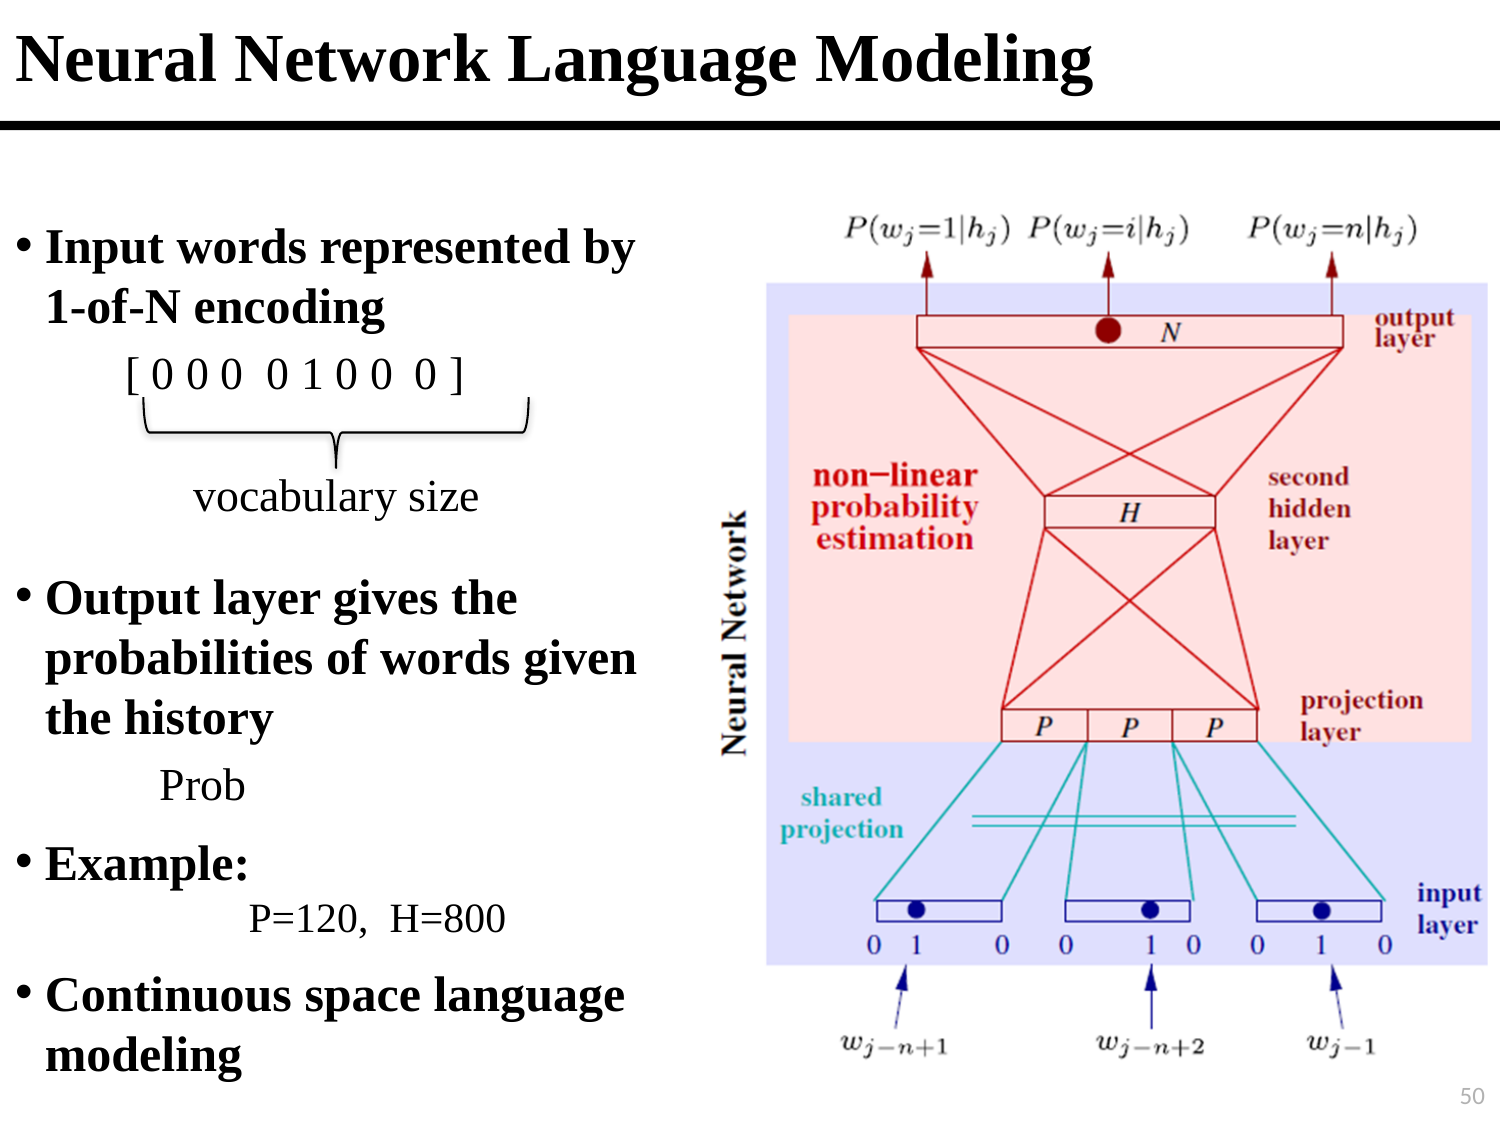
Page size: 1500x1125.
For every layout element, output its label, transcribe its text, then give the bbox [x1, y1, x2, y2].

picture [716, 207, 1488, 1067]
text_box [143, 396, 529, 530]
title Neural Network Language Modeling [0, 0, 1500, 119]
slide_number 50 [1162, 1065, 1500, 1125]
